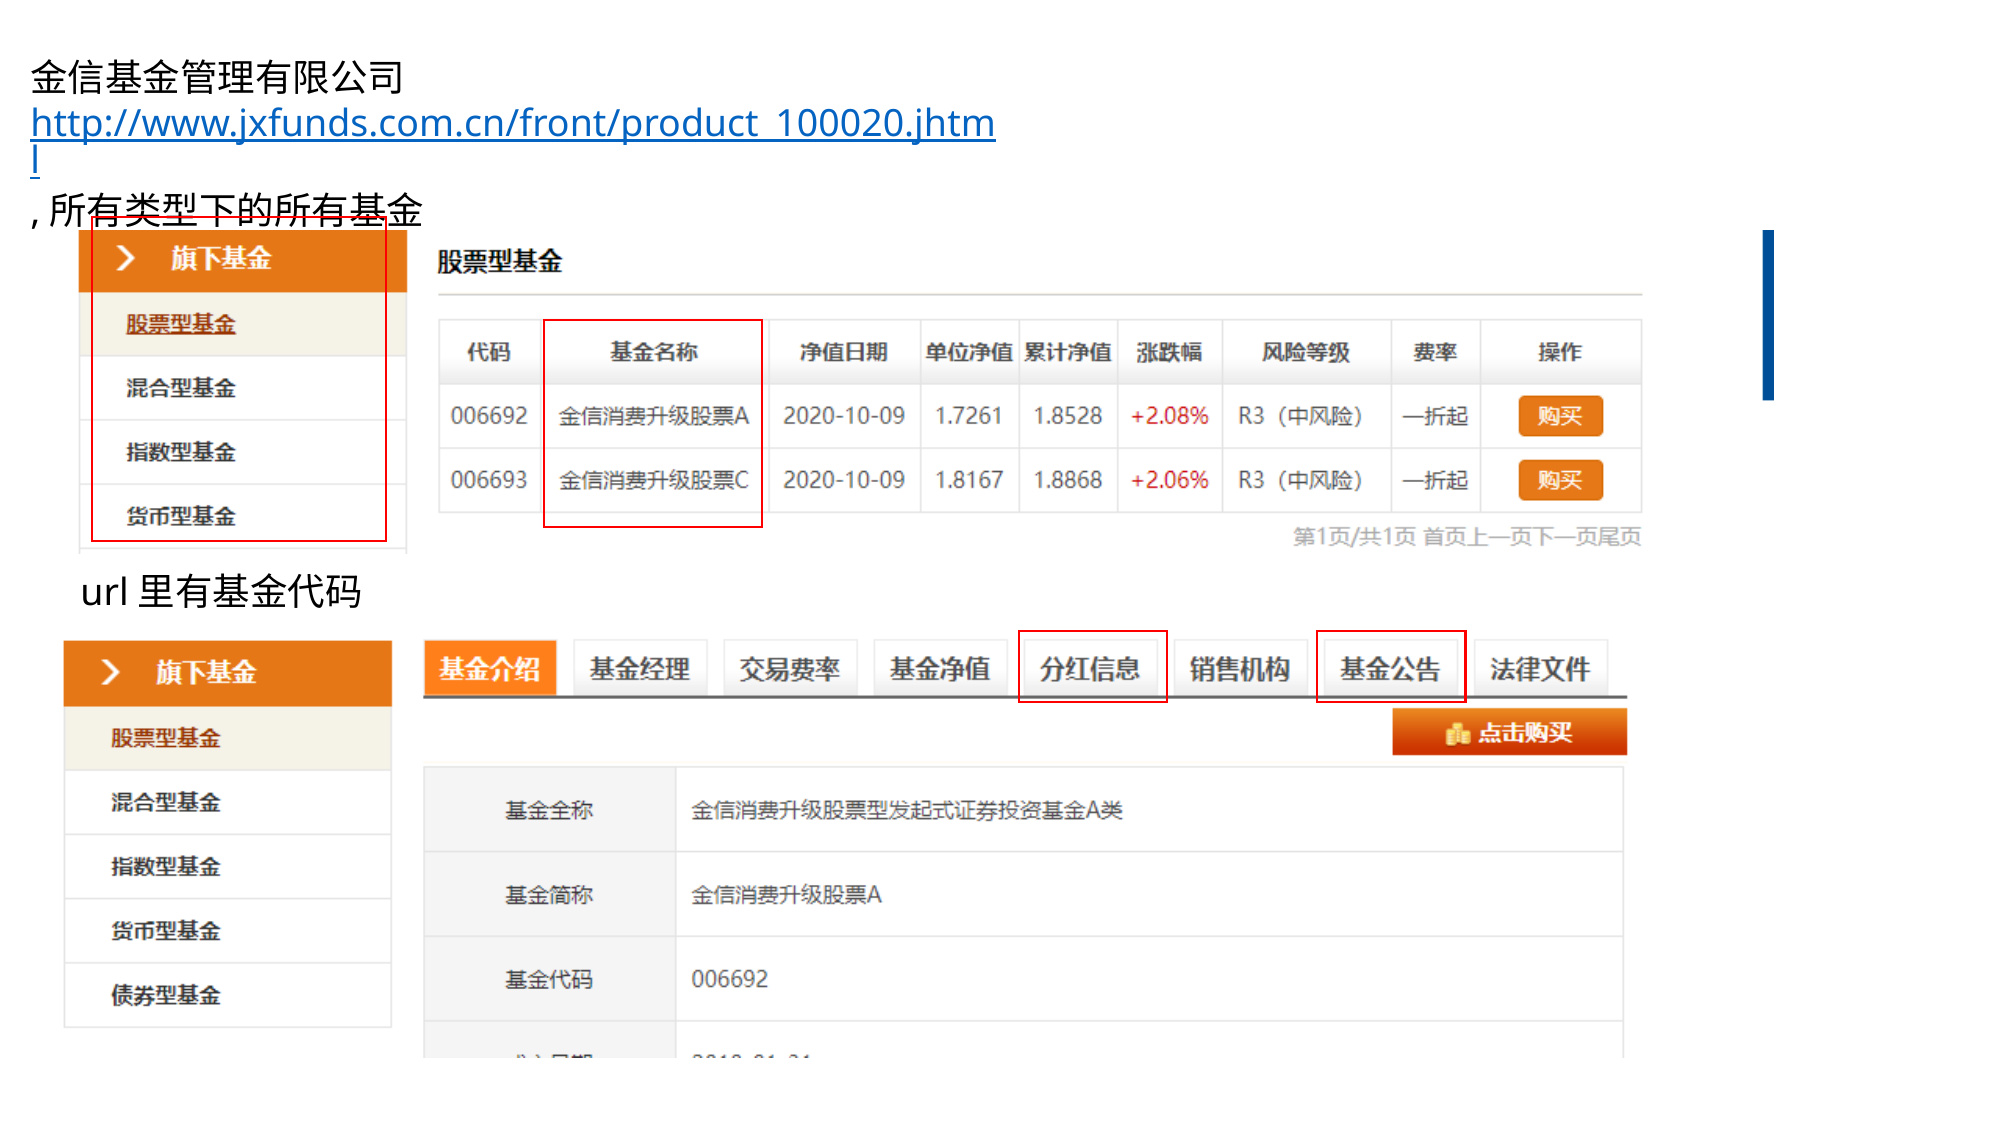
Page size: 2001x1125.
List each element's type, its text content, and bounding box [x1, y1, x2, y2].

text_box [91, 216, 387, 230]
picture [29, 230, 1774, 554]
text_box 金信基金管理有限公司 http://www.jxfunds.com.cn/front/product_100020.jhtml,所有类型下的所有基金 [15, 46, 1016, 202]
picture [53, 630, 1690, 1058]
text_box url里有基金代码 [65, 560, 610, 620]
